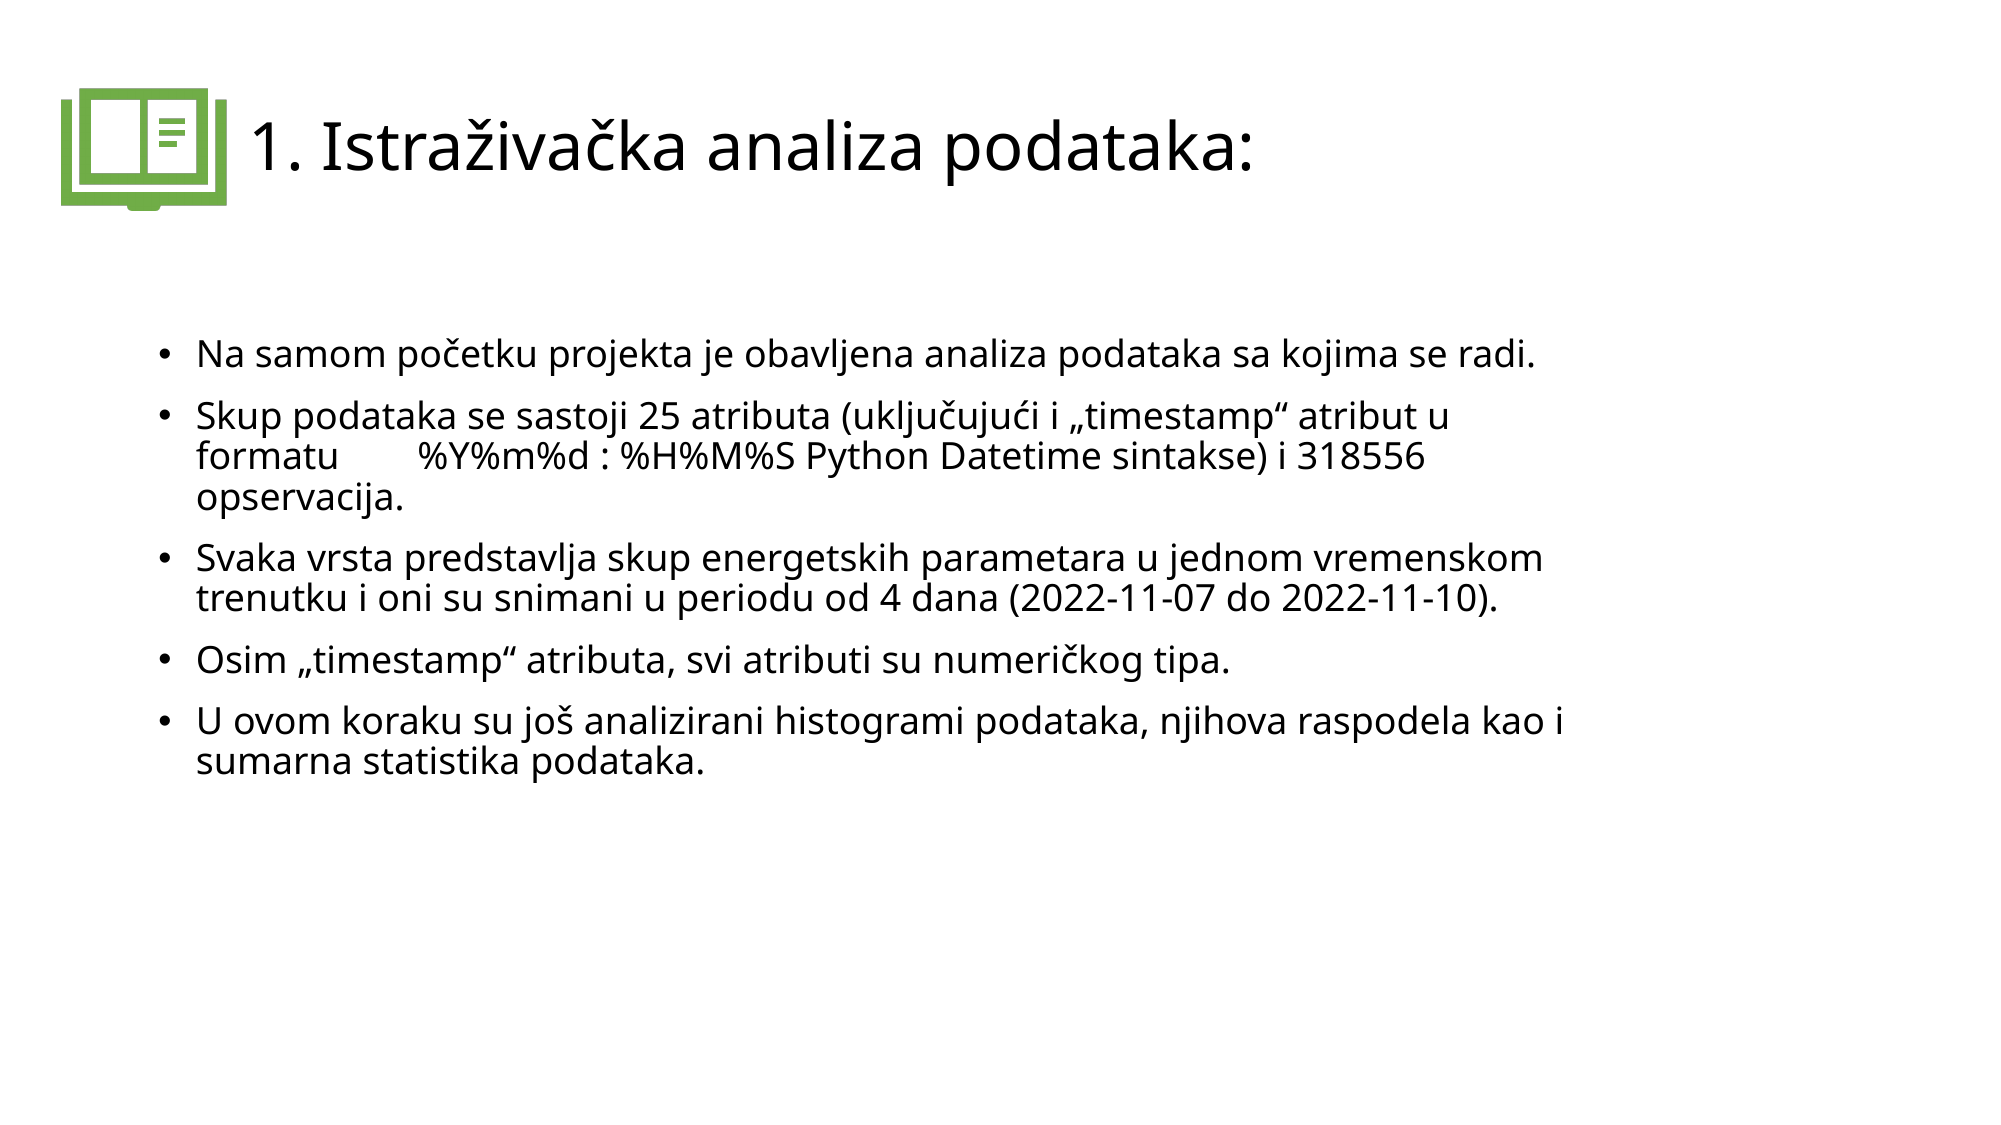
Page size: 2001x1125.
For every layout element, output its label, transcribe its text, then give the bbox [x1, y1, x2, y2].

title 1. Istraživačka analiza podataka: [233, 27, 1481, 270]
picture [53, 58, 234, 239]
list Na samom početku projekta je obavljena analiza podataka sa kojima se radi. Skup podataka se sastoji 25 atributa (uključujući i „timestamp“ atribut u formatu %Y%m%d : %H%M%S Python Datetime sintakse) i 318556 opservacija. Svaka vrsta predstavlja skup energetskih parametara u jednom vremenskom trenutku i oni su snimani u periodu od 4 dana (2022-11-07 do 2022-11-10). Osim „timestamp“ atributa, svi atributi su numeričkog tipa. U ovom koraku su još analizirani histogrami podataka, njihova raspodela kao i sumarna statistika podataka. [143, 328, 1608, 1005]
